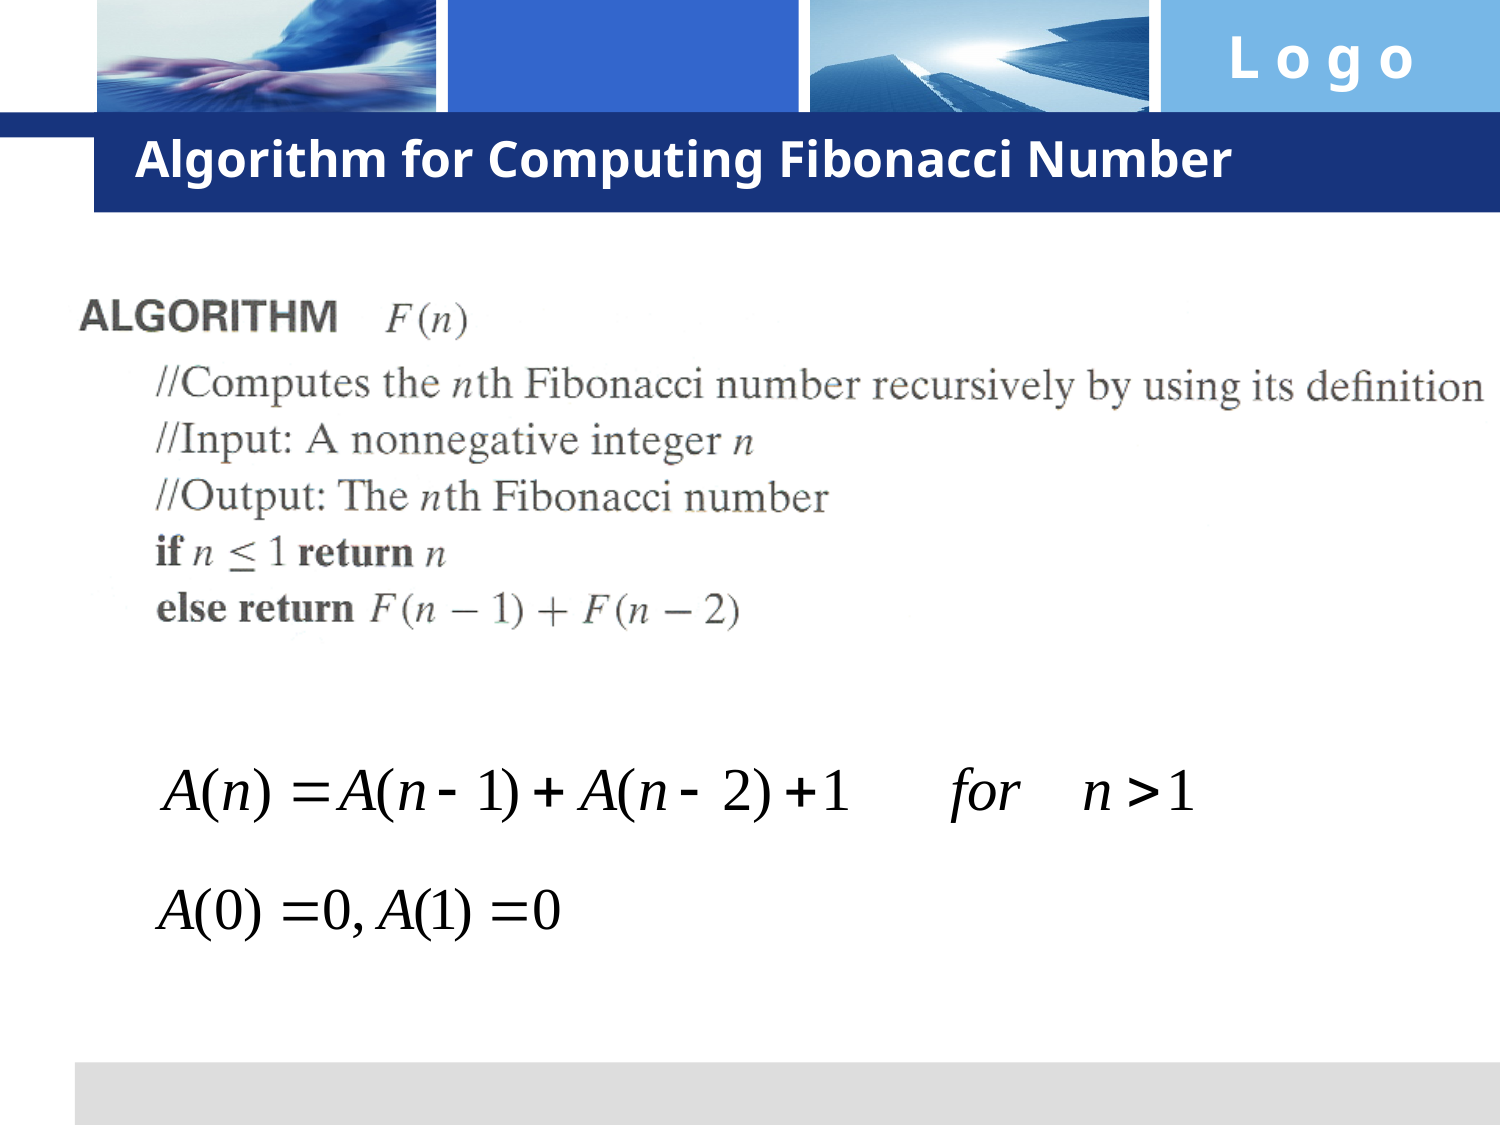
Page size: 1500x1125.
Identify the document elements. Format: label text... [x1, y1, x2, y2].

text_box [144, 874, 571, 955]
picture [810, 0, 1150, 112]
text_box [149, 749, 1204, 837]
picture [68, 287, 1500, 648]
text_box Algorithm for Computing Fibonacci Number [120, 120, 1400, 213]
picture [97, 0, 437, 112]
